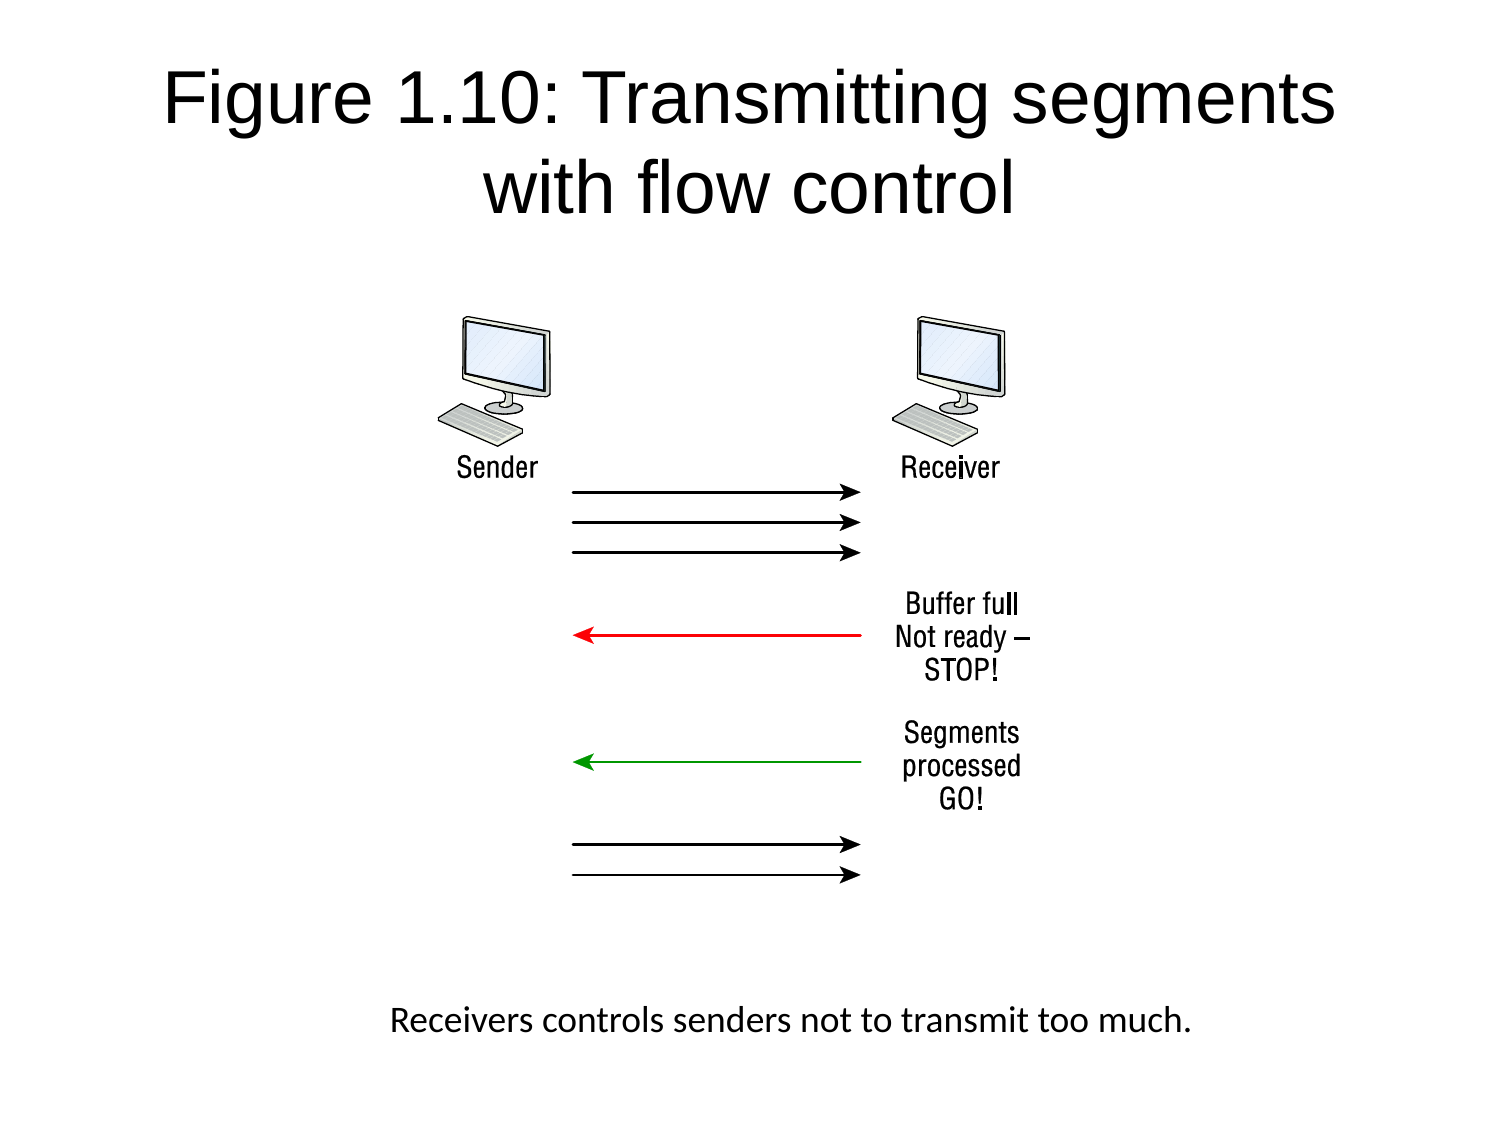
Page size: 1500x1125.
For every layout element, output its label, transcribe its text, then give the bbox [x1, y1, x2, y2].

title Figure 1.10: Transmitting segments with flow control [75, 45, 1425, 233]
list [437, 312, 1031, 884]
text_box Receivers controls senders not to transmit too much. [375, 987, 1250, 1048]
